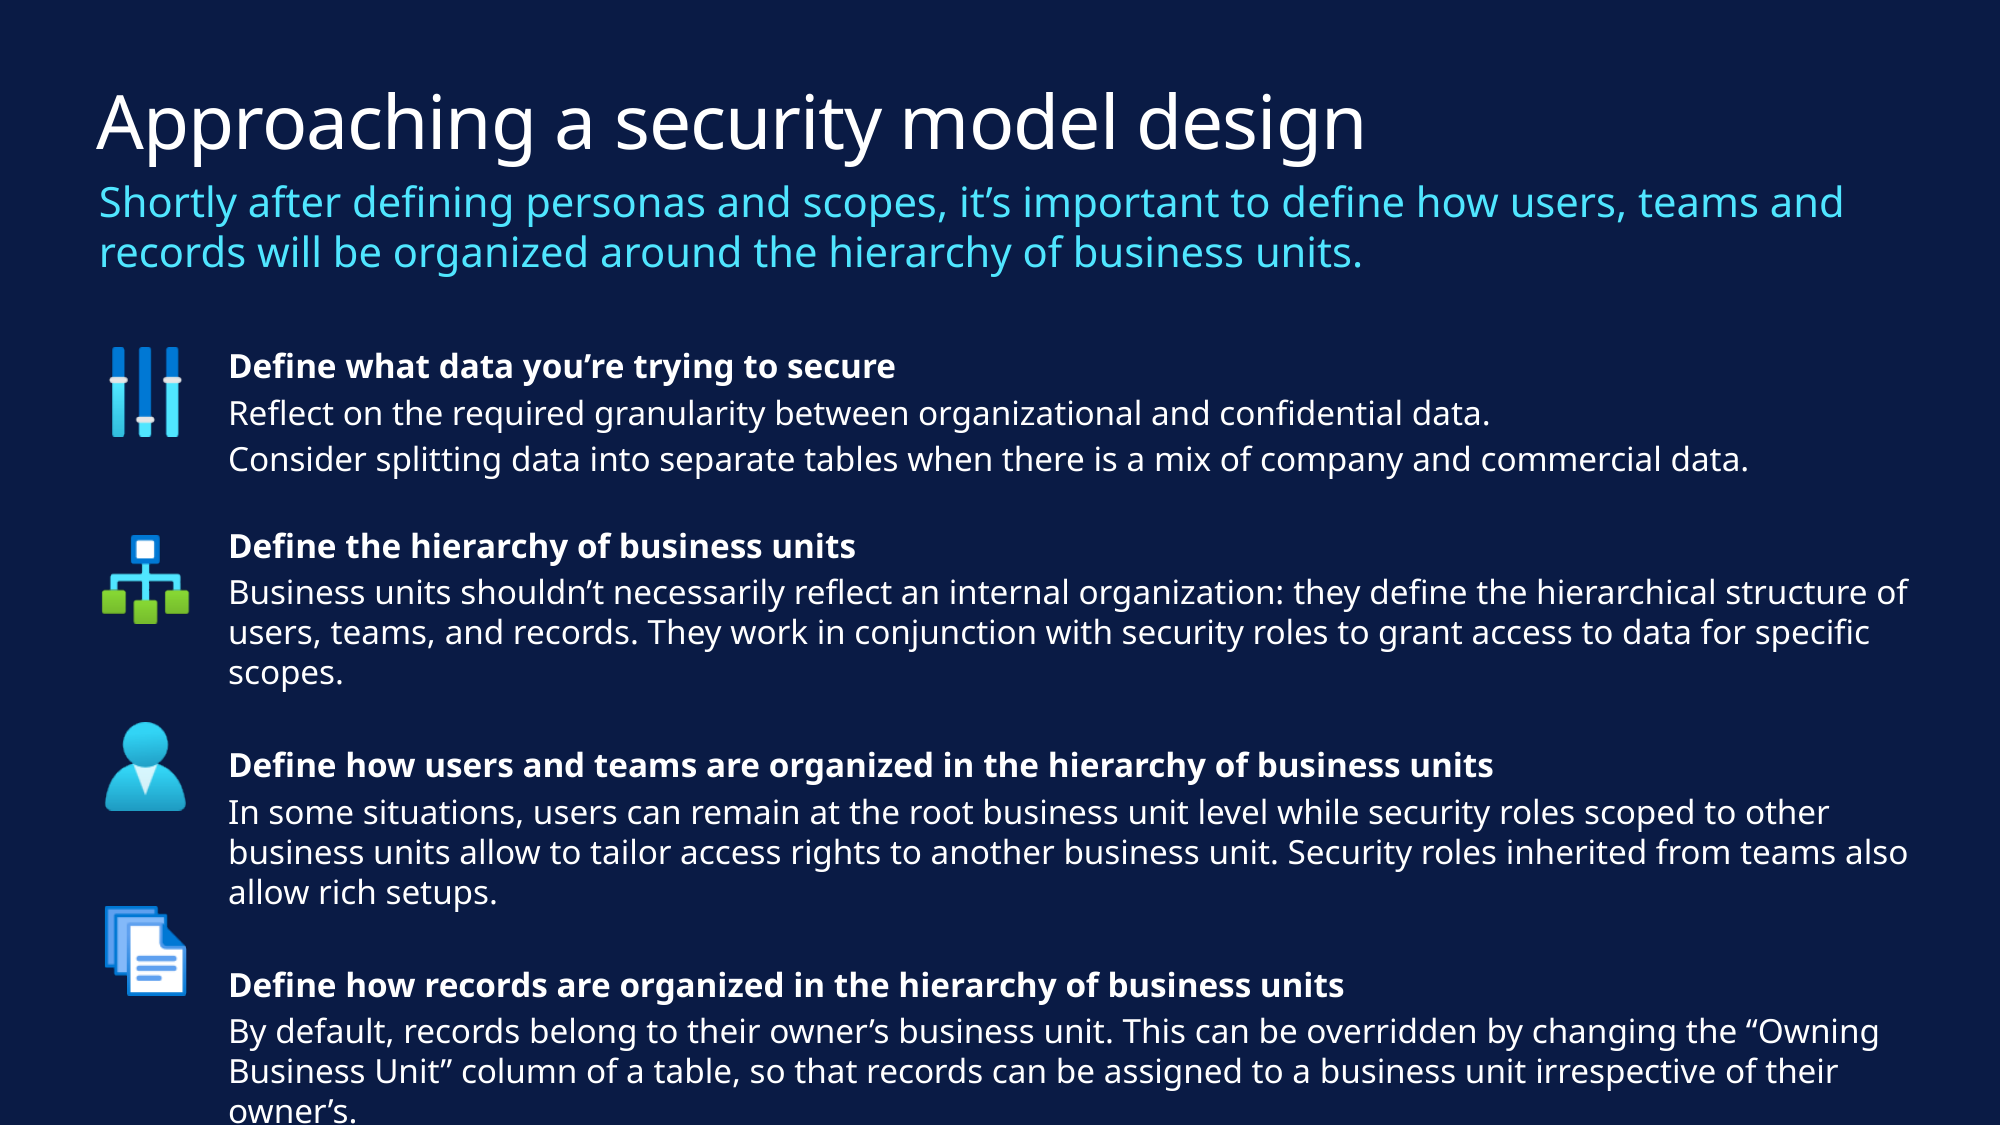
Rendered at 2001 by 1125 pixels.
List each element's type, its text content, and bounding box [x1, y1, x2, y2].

text_box Define what data you’re trying to secure Reflect on the required granularity between organizational and confidential data. Consider splitting data into separate tables when there is a mix of company and commercial data. Define the hierarchy of business units Business units shouldn’t necessarily reflect an internal organization: they define the hierarchical structure of users, teams, and records. They work in conjunction with security roles to grant access to data for specific scopes. Define how users and teams are organized in the hierarchy of business units In some situations, users can remain at the root business unit level while security roles scoped to other business units allow to tailor access rights to another business unit. Security roles inherited from teams also allow rich setups. Define how records are organized in the hierarchy of business units By default, records belong to their owner’s business unit. This can be overridden by changing the “Owning Business Unit” column of a table, so that records can be assigned to a business unit irrespective of their owner’s. [228, 345, 1925, 1125]
title Approaching a security model design [96, 75, 1904, 166]
picture [101, 722, 191, 812]
text_box Shortly after defining personas and scopes, it’s important to define how users, teams and records will be organized around the hierarchy of business units. [84, 168, 1892, 219]
picture [101, 906, 191, 996]
picture [101, 347, 191, 437]
picture [101, 534, 191, 624]
